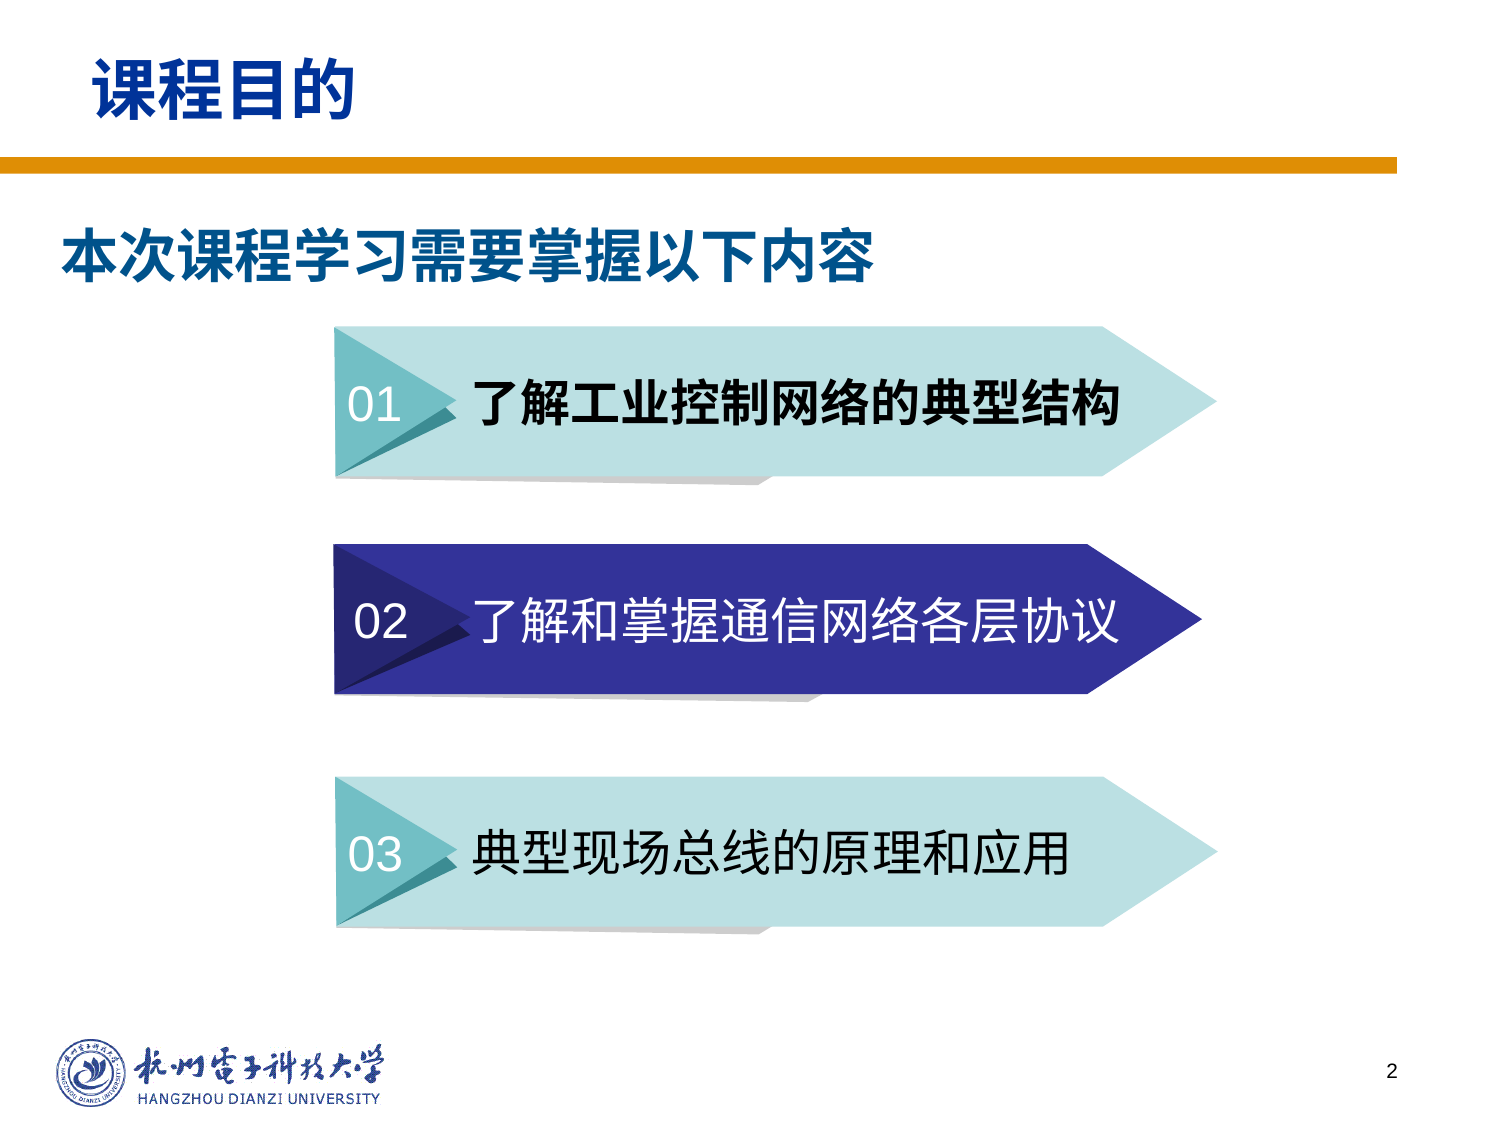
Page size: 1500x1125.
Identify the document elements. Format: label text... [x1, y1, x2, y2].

title 课程目的 [62, 24, 1413, 152]
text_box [333, 544, 1203, 703]
list 本次课程学习需要掌握以下内容 [29, 211, 1344, 327]
picture [55, 1025, 407, 1125]
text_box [335, 776, 1218, 935]
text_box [334, 326, 1218, 486]
